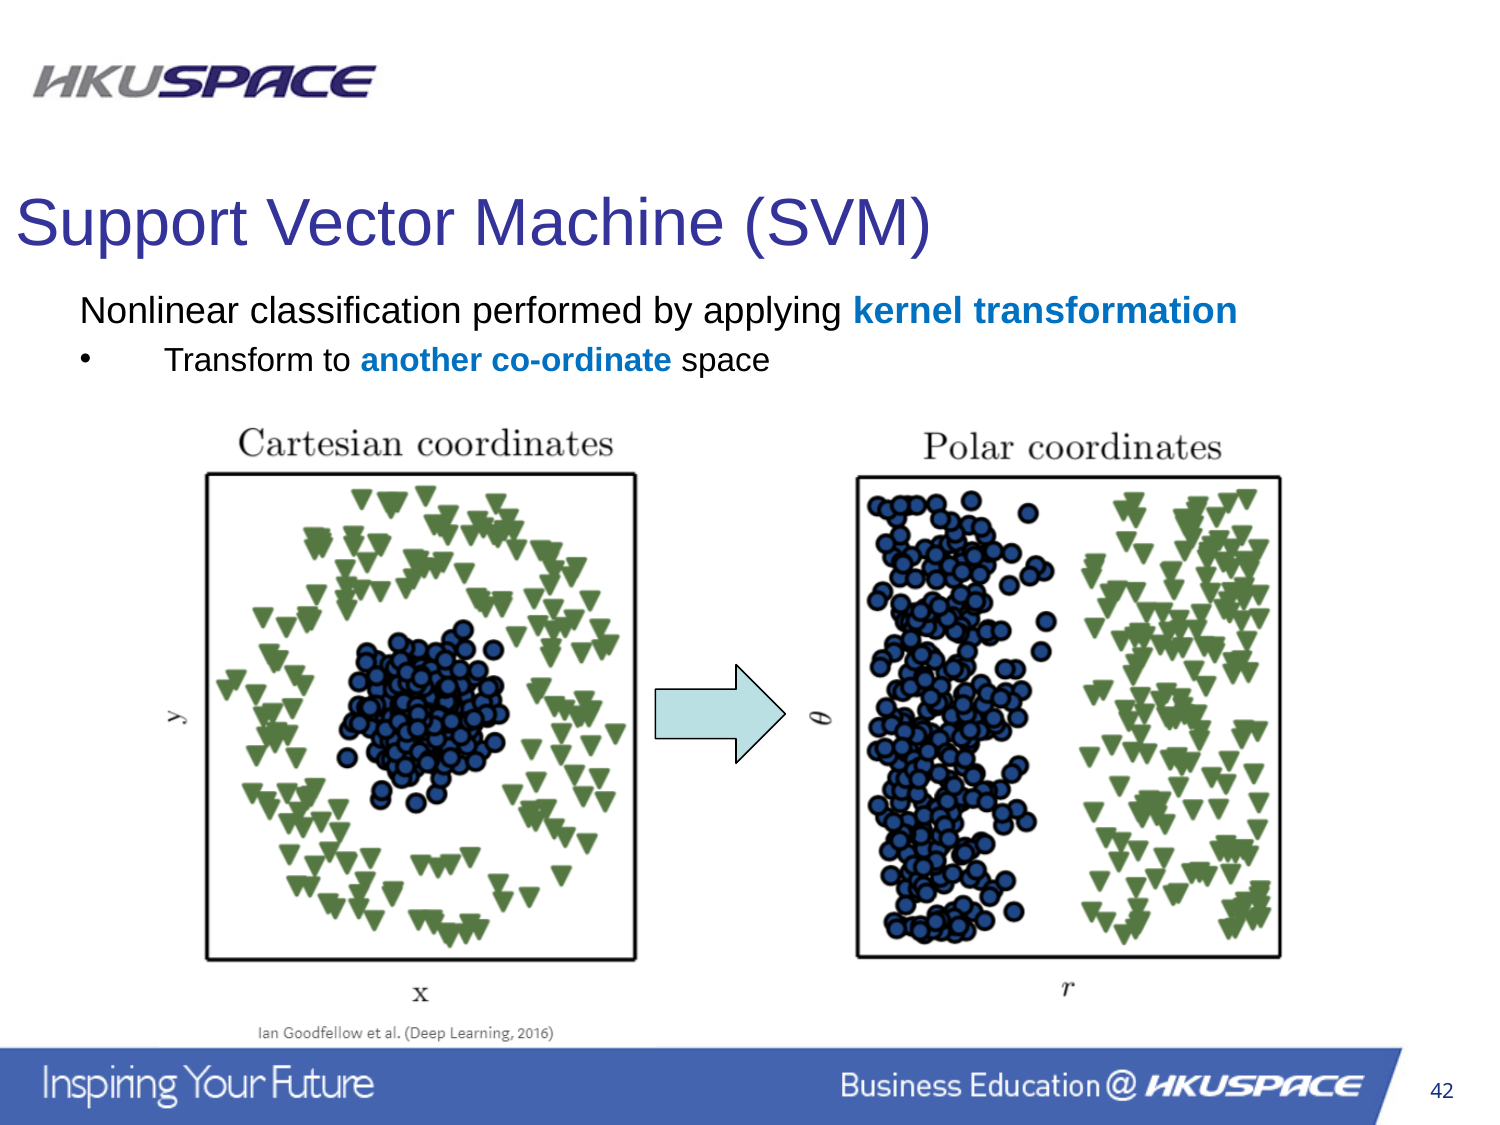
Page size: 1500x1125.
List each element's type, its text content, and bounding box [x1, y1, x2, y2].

text_box Nonlinear classification performed by applying kernel transformation Transform to another co-ordinate space [64, 278, 1483, 1047]
title Support Vector Machine (SVM) [0, 101, 1325, 266]
text_box [660, 664, 786, 764]
slide_number 42 [1415, 1070, 1499, 1125]
picture [0, 0, 1500, 1125]
